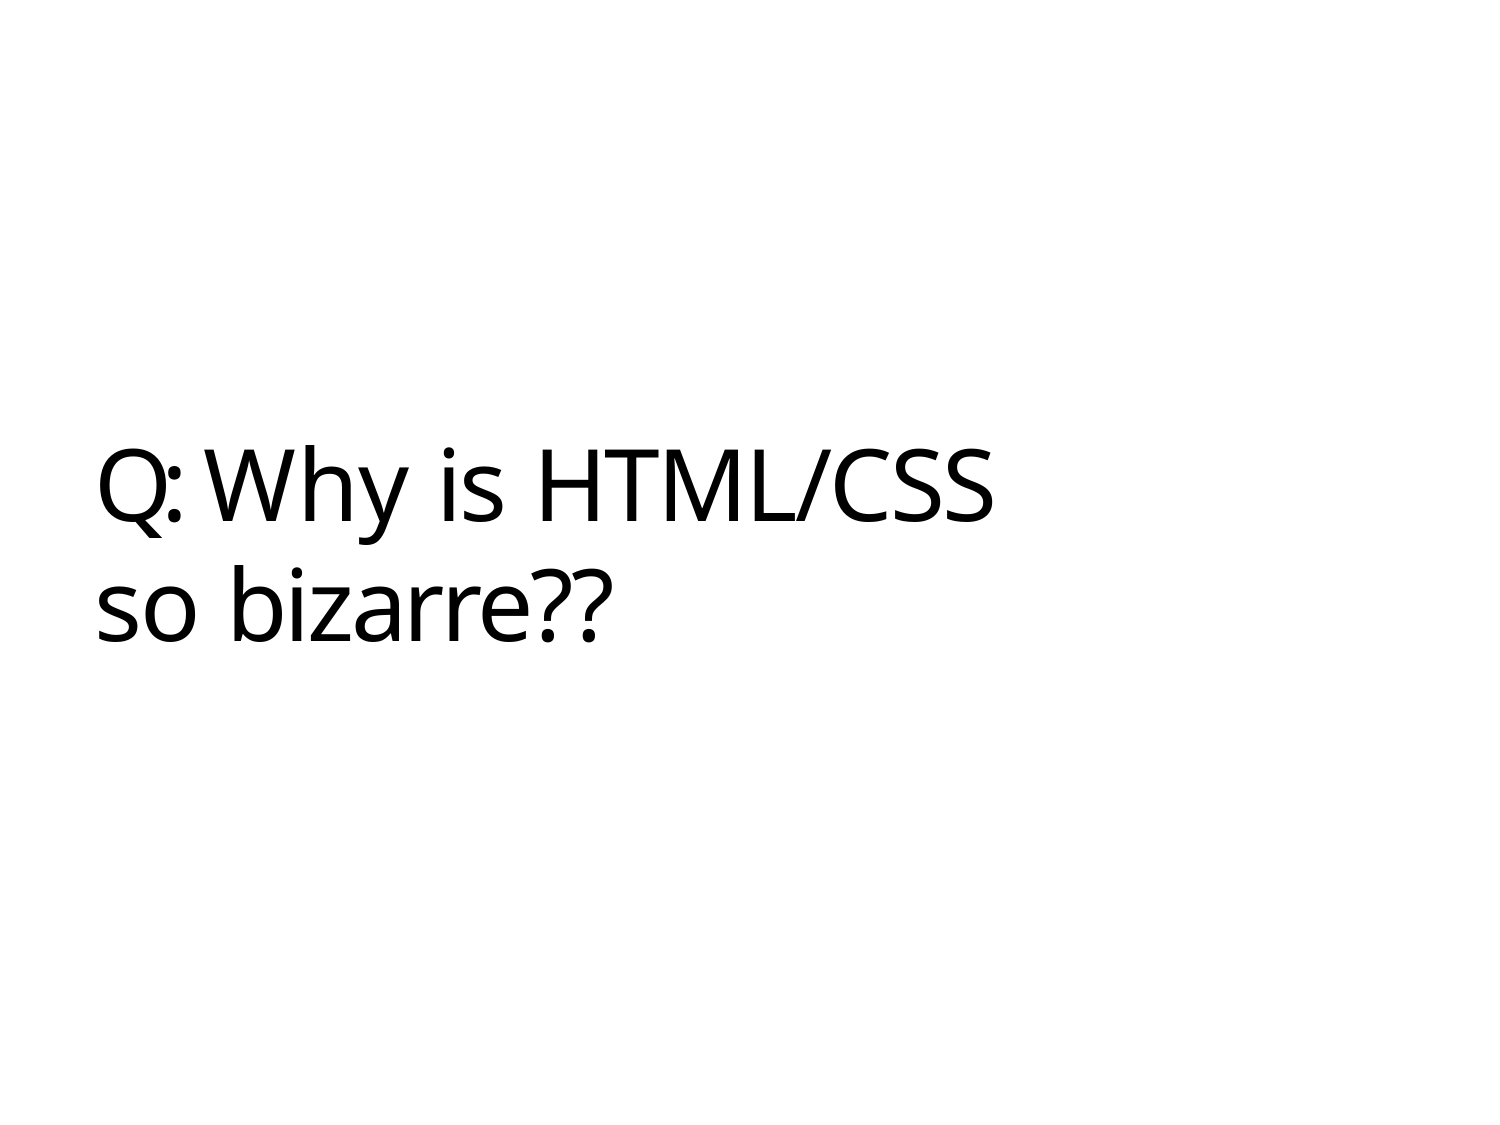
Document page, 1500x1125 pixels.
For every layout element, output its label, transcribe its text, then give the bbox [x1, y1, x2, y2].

title Q: Why is HTML/CSS so bizarre?? [92, 419, 1082, 662]
